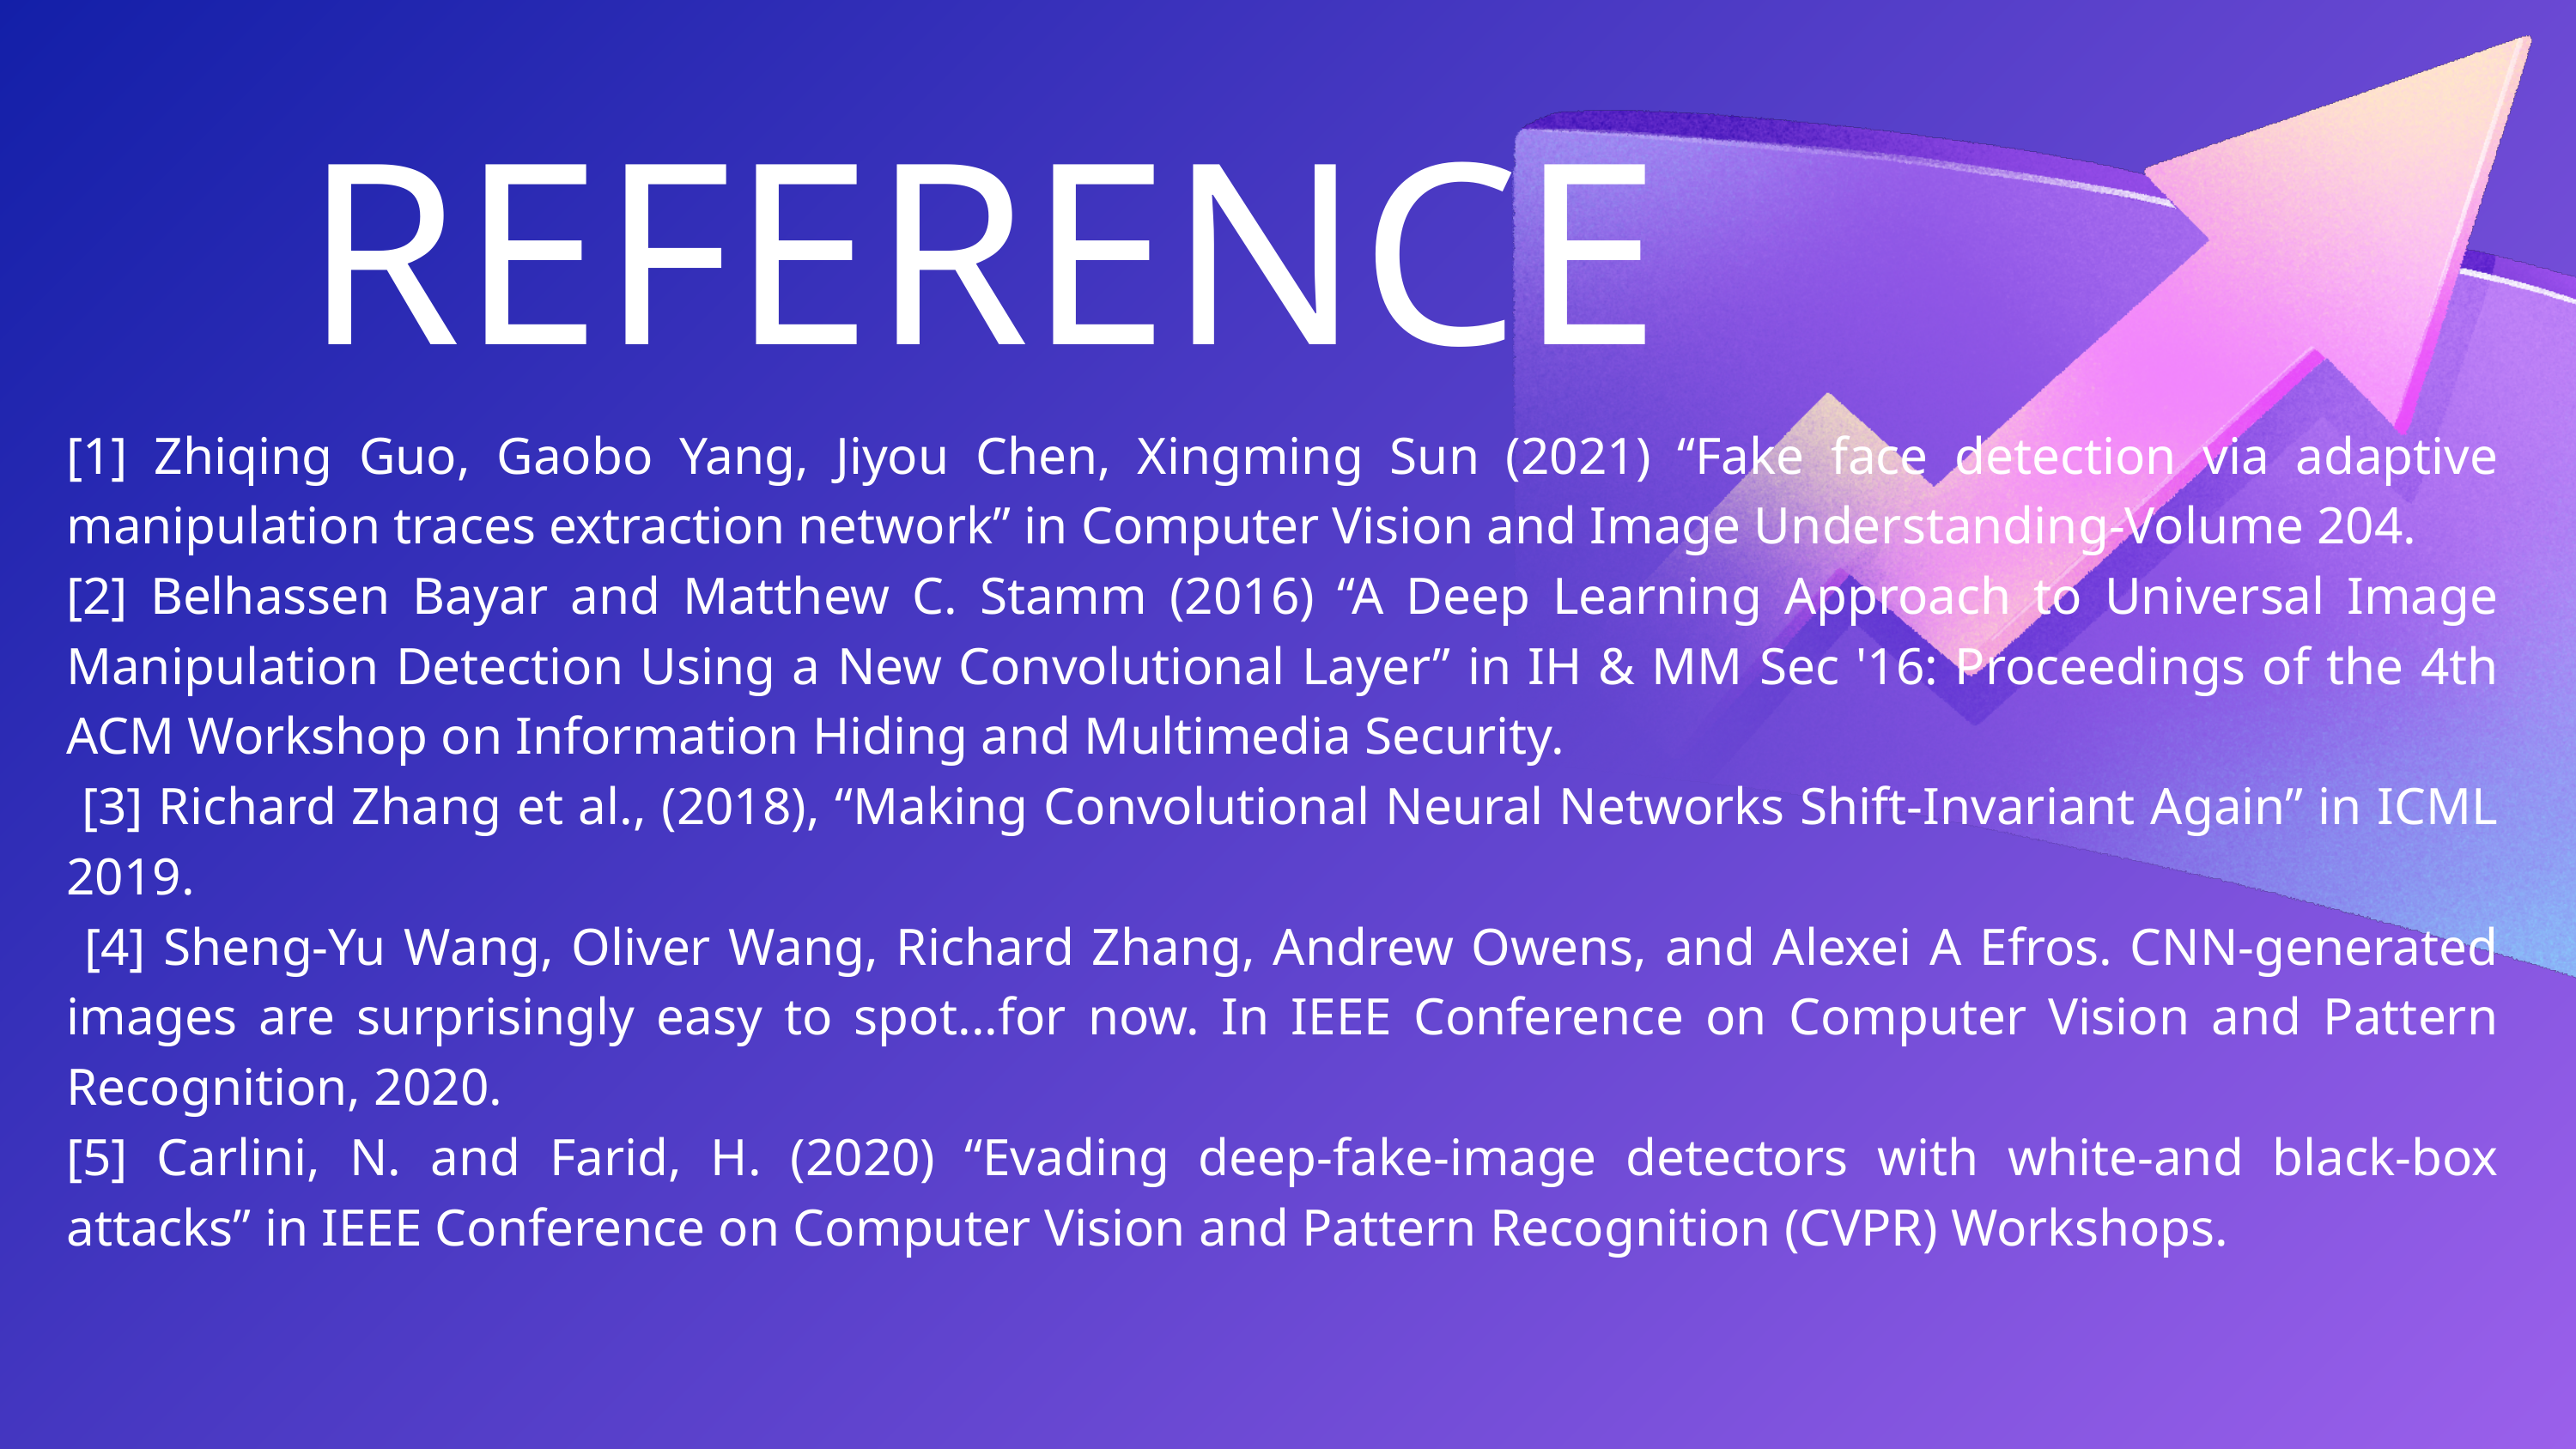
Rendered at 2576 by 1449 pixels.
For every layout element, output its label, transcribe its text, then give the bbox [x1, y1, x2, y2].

text_box [1479, 35, 2576, 1007]
text_box [1] Zhiqing Guo, Gaobo Yang, Jiyou Chen, Xingming Sun (2021) “Fake face detection via adaptive manipulation traces extraction network” in Computer Vision and Image Understanding-Volume 204. [2] Belhassen Bayar and Matthew C. Stamm (2016) “A Deep Learning Approach to Universal Image Manipulation Detection Using a New Convolutional Layer” in IH & MM Sec '16: Proceedings of the 4th ACM Workshop on Information Hiding and Multimedia Security. [3] Richard Zhang et al., (2018), “Making Convolutional Neural Networks Shift-Invariant Again” in ICML 2019. [4] Sheng-Yu Wang, Oliver Wang, Richard Zhang, Andrew Owens, and Alexei A Efros. CNN-generated images are surprisingly easy to spot...for now. In IEEE Conference on Computer Vision and Pattern Recognition, 2020. [5] Carlini, N. and Farid, H. (2020) “Evading deep-fake-image detectors with white-and black-box attacks” in IEEE Conference on Computer Vision and Pattern Recognition (CVPR) Workshops. [66, 414, 2502, 1256]
text_box REFERENCE [302, 213, 1663, 396]
